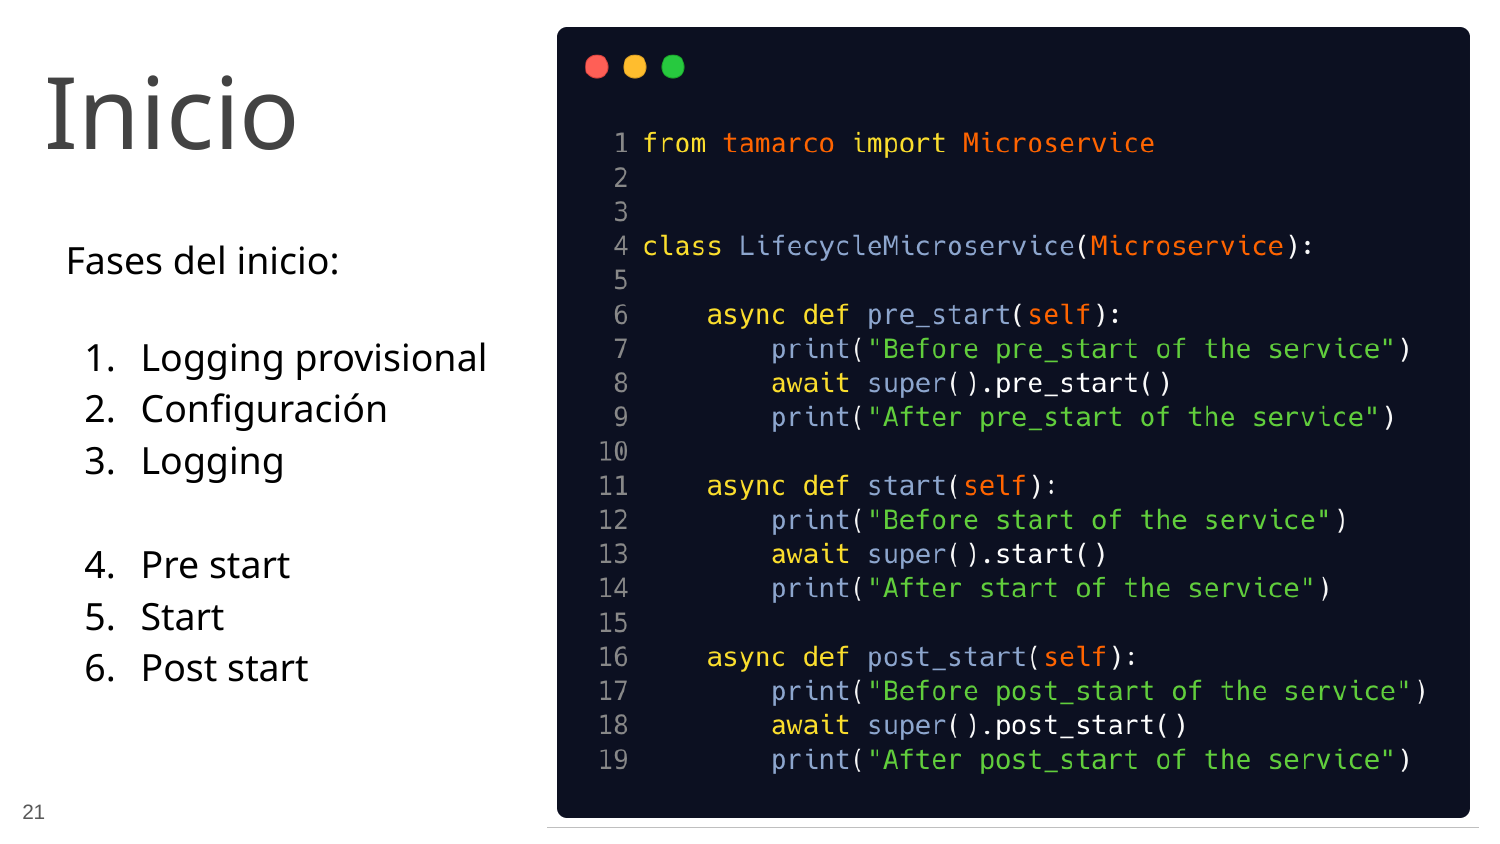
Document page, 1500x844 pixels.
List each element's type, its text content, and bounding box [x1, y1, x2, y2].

text_box Fases del inicio: Logging provisional Configuración Logging Pre start Start Post start [50, 222, 537, 709]
text_box Inicio [29, 34, 507, 186]
slide_number ‹#› [0, 779, 61, 844]
picture [547, 15, 1479, 828]
